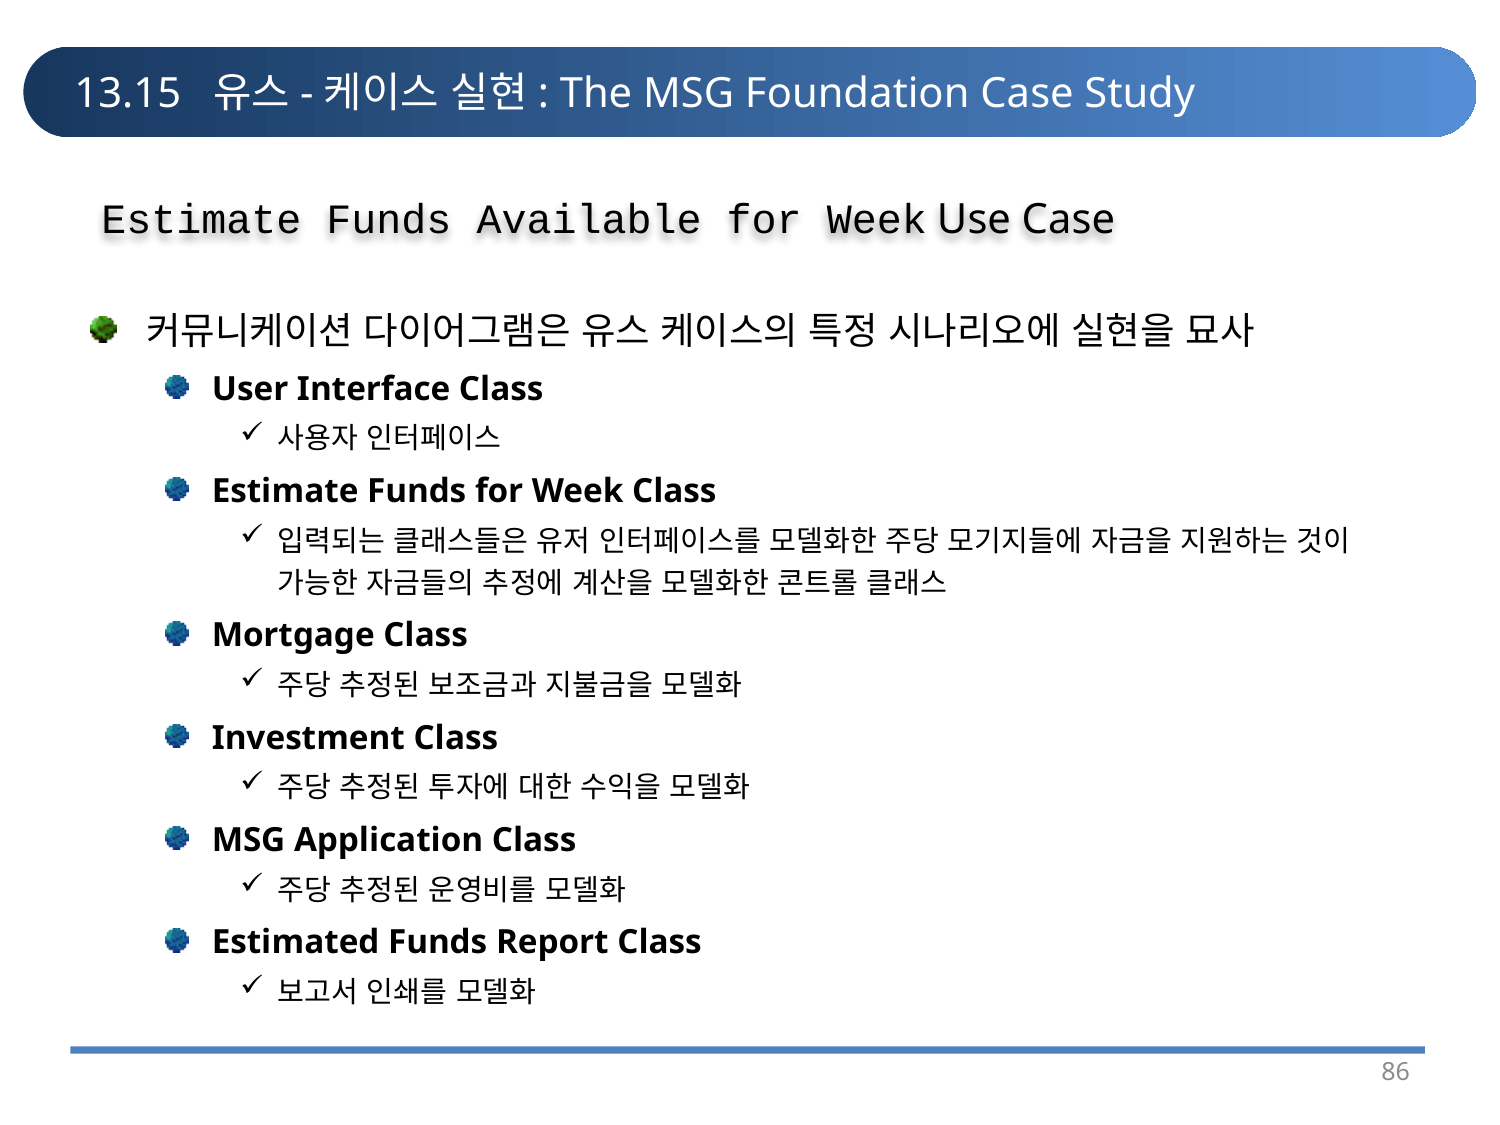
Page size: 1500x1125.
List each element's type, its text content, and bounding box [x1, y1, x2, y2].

title 13.15 유스-케이스 실현: The MSG Foundation Case Study [59, 56, 1410, 126]
list Estimate Funds Available for Week Use Case [60, 180, 1156, 255]
picture [165, 826, 189, 850]
picture [165, 477, 189, 501]
picture [165, 375, 189, 399]
slide_number 86 [1074, 1042, 1425, 1103]
picture [165, 621, 189, 646]
picture [165, 928, 189, 953]
picture [165, 724, 189, 748]
picture [90, 316, 117, 343]
list 커뮤니케이션 다이어그램은 유스 케이스의 특정 시나리오에 실현을 묘사 User Interface Class 사용자 인터페이스 Estimate Funds for Week Class 입력되는 클래스들은 유저 인터페이스를 모델화한 주당 모기지들에 자금을 지원하는 것이 가능한 자금들의 추정에 계산을 모델화한 콘트롤 클래스 Mortgage Class 주당 추정된 보조금과 지불금을 모델화 Investment Class 주당 추정된 투자에 대한 수익을 모델화 MSG Application Class 주당 추정된 운영비를 모델화 Estimated Funds Report Class 보고서 인쇄를 모델화 [75, 290, 1447, 1005]
